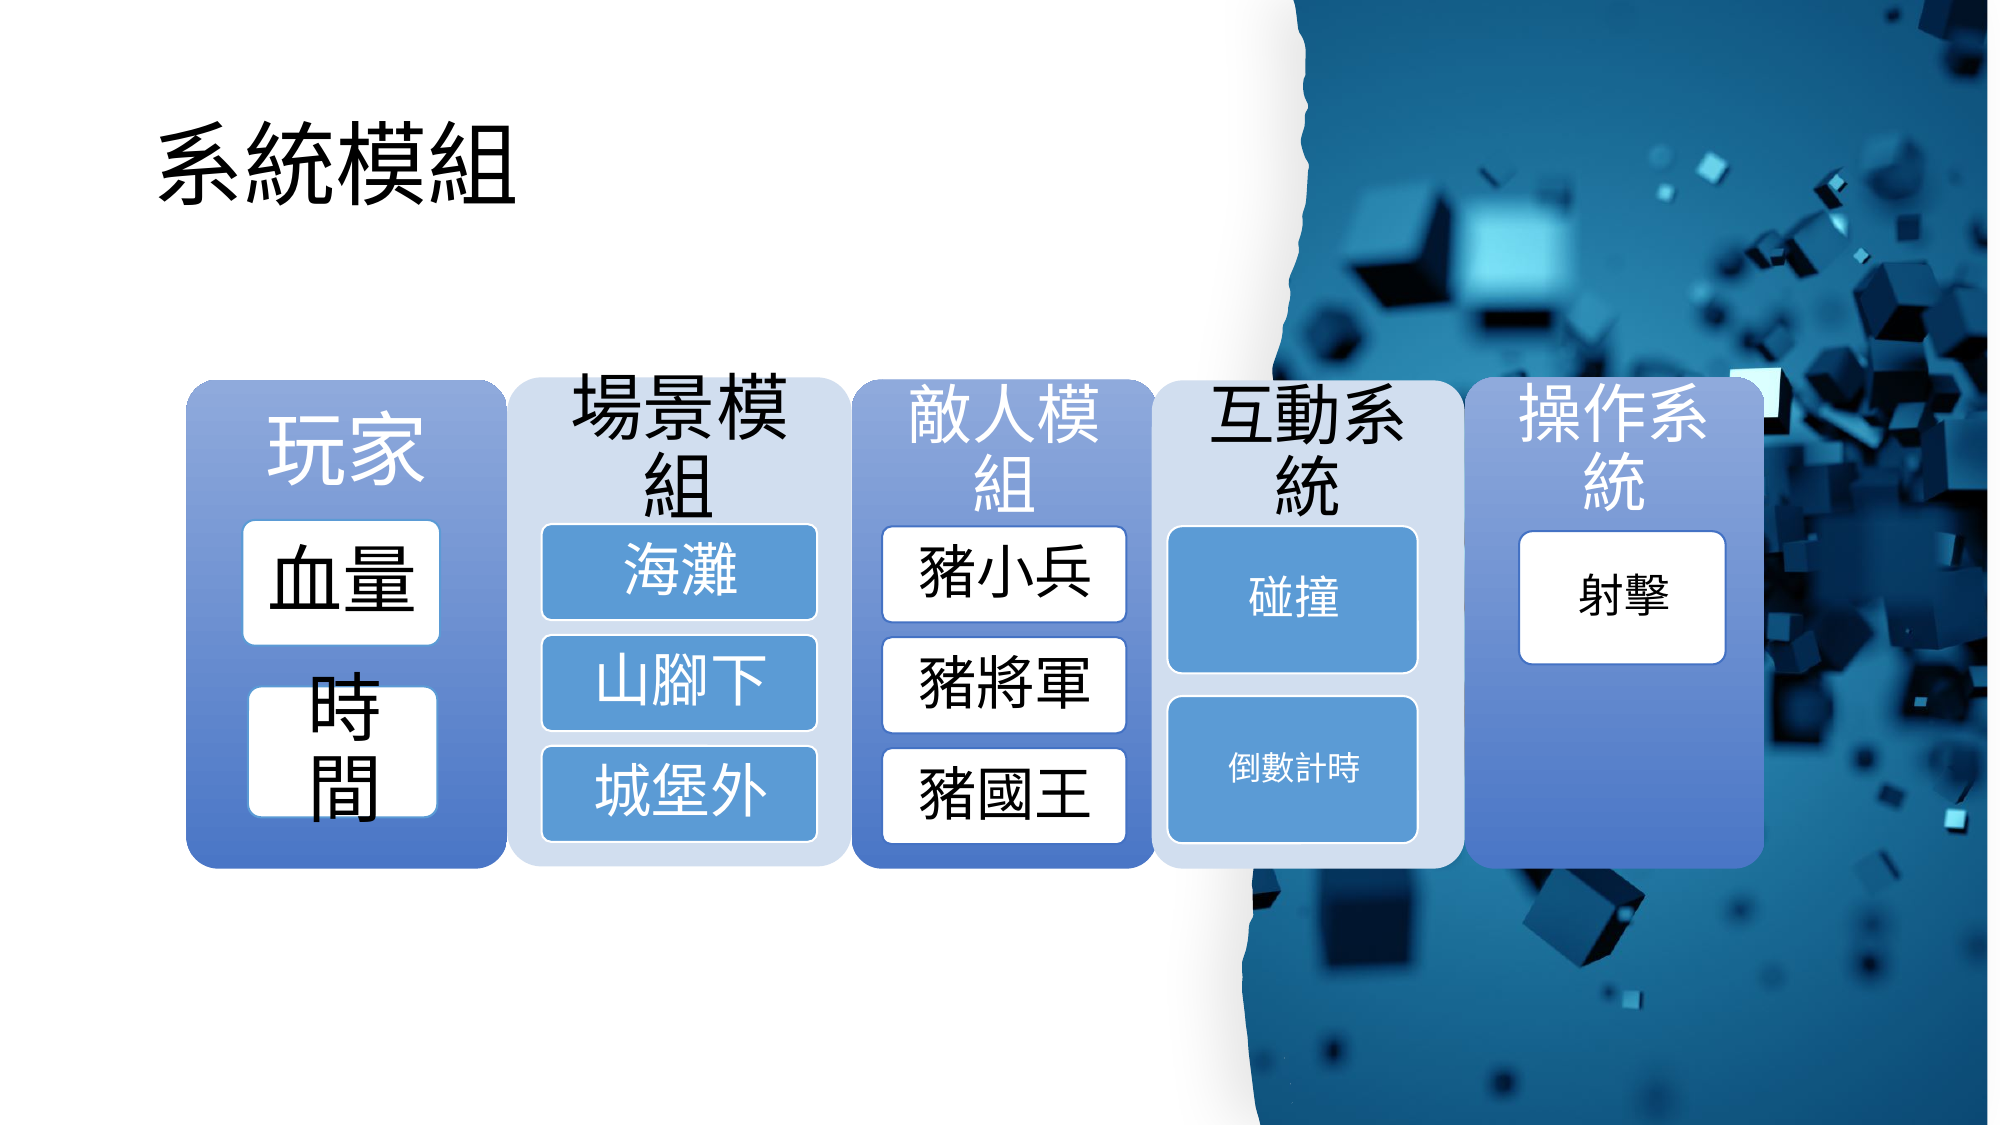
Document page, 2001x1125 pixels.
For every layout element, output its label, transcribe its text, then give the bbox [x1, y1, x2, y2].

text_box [1464, 377, 1765, 869]
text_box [851, 379, 1157, 869]
title 系統模組 [137, 59, 1241, 278]
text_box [1151, 380, 1464, 869]
picture [1241, 0, 1988, 1125]
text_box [507, 377, 852, 867]
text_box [186, 379, 508, 869]
